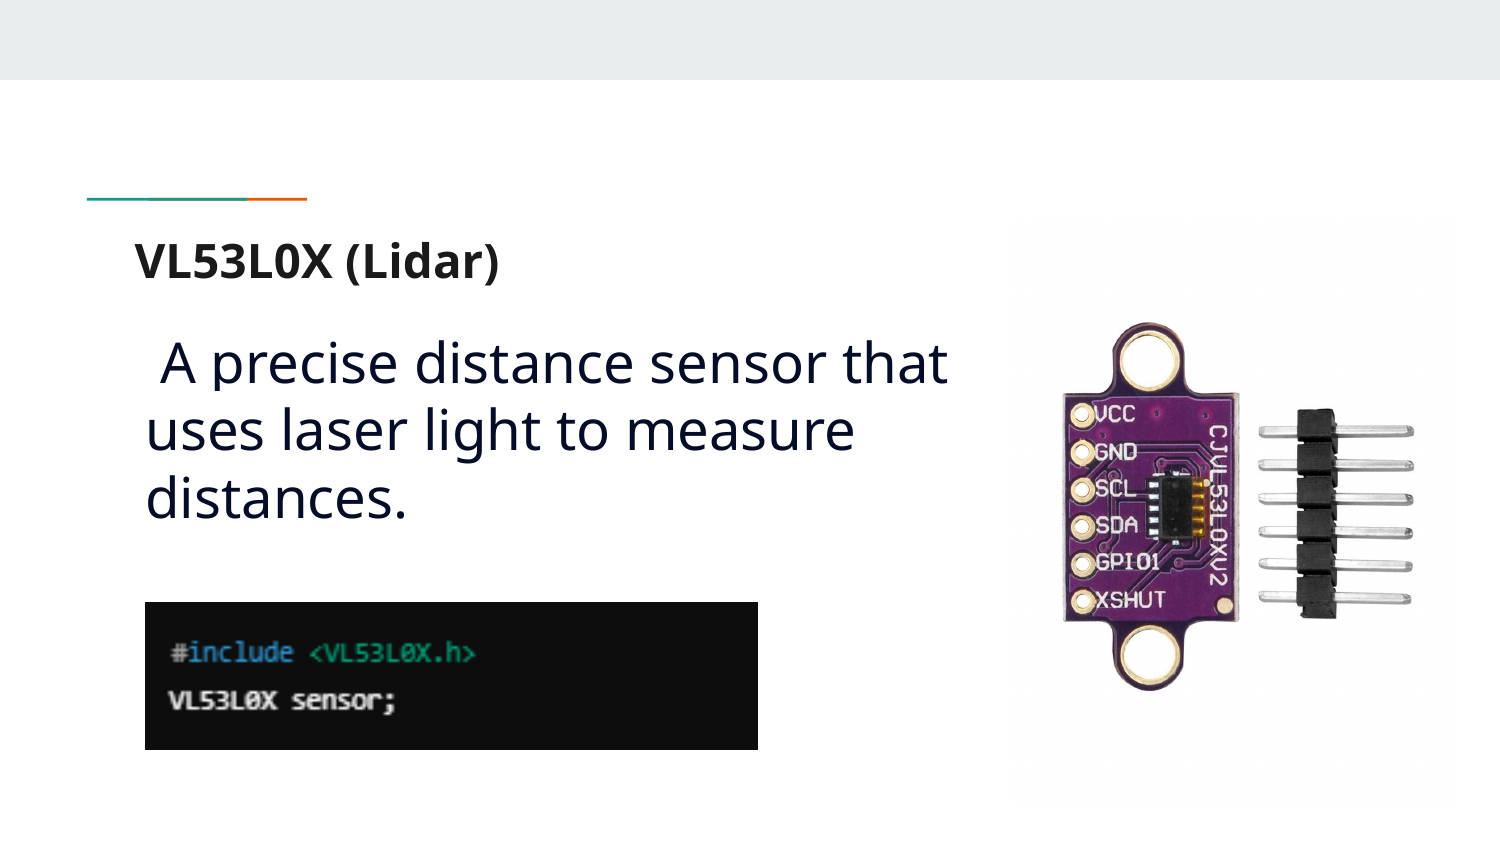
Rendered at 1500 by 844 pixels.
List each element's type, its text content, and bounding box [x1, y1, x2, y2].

title VL53L0X (Lidar) [119, 216, 1008, 305]
picture [145, 602, 758, 751]
text_box A precise distance sensor that uses laser light to measure distances. [130, 312, 1005, 545]
picture [1010, 216, 1458, 807]
